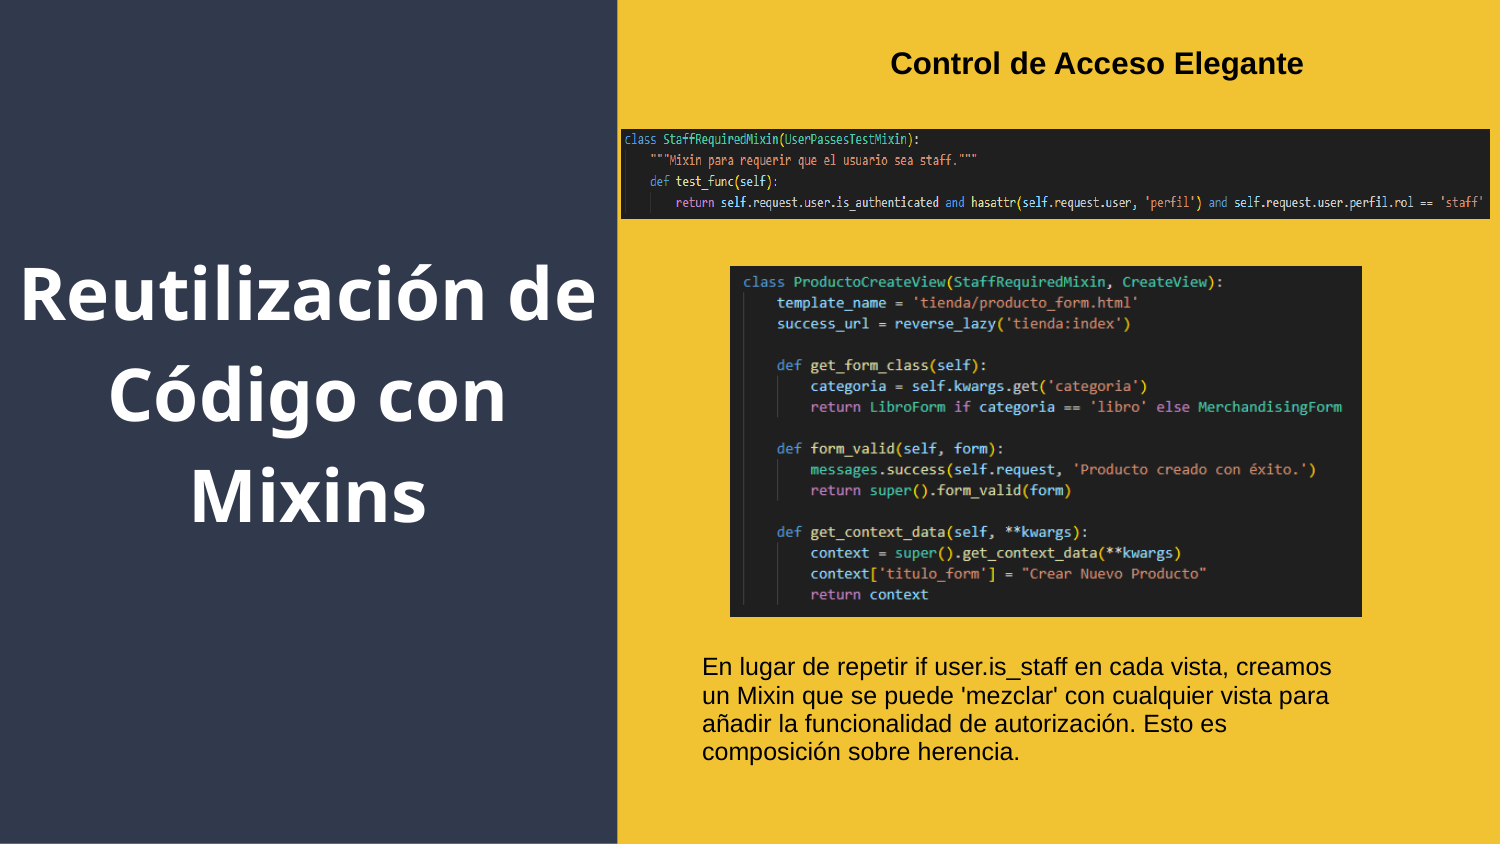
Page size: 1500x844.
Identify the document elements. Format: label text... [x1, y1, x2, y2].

picture [621, 129, 1490, 220]
picture [730, 266, 1362, 617]
title Reutilización de Código con Mixins [0, 219, 617, 560]
subtitle Control de Acceso Elegante [875, 22, 1324, 102]
list En lugar de repetir if user.is_staff en cada vista, creamos un Mixin que se puede 'mezclar' con cualquier vista para añadir la funcionalidad de autorización. Esto es composición sobre herencia. [687, 638, 1362, 819]
